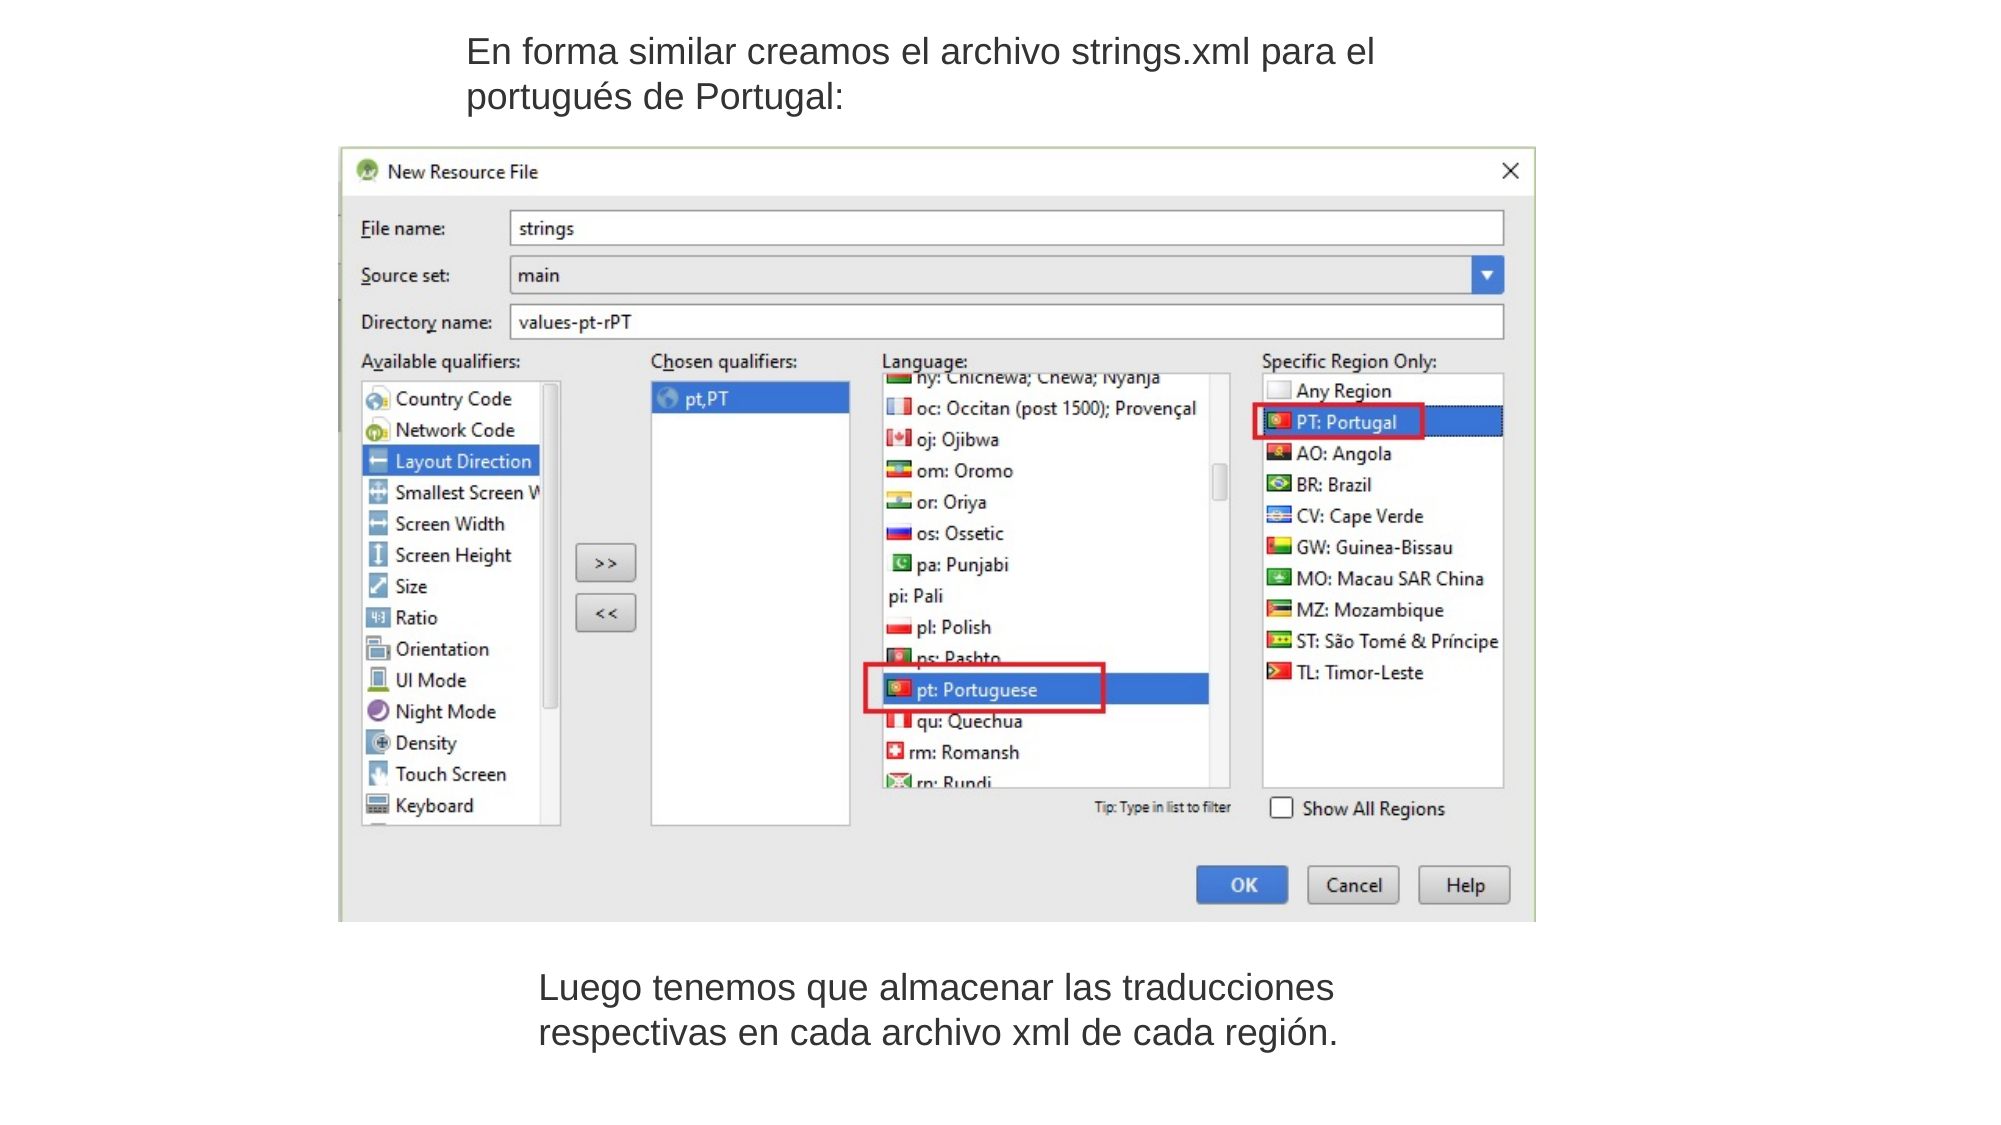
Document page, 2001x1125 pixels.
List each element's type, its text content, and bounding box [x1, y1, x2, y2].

text_box Luego tenemos que almacenar las traducciones respectivas en cada archivo xml de cada región. [523, 955, 1524, 1061]
text_box En forma similar creamos el archivo strings.xml para el portugués de Portugal: [451, 19, 1452, 125]
picture [338, 146, 1536, 922]
